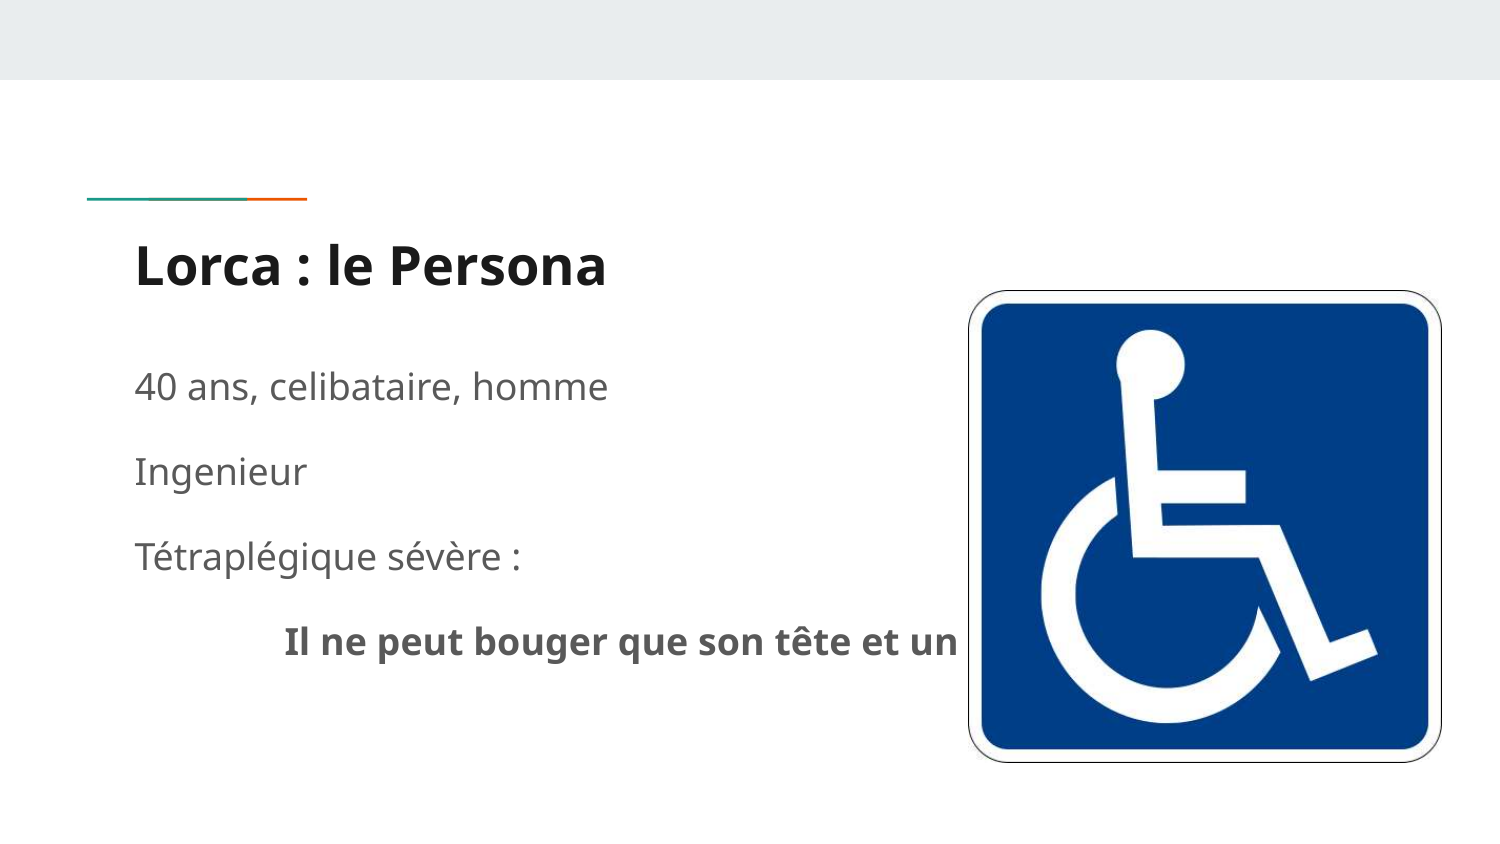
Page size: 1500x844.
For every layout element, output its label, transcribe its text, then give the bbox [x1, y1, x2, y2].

title Lorca : le Persona [119, 216, 1381, 305]
picture [968, 289, 1442, 763]
list 40 ans, celibataire, homme Ingenieur Tétraplégique sévère : Il ne peut bouger que son tête et un main. [119, 341, 963, 712]
